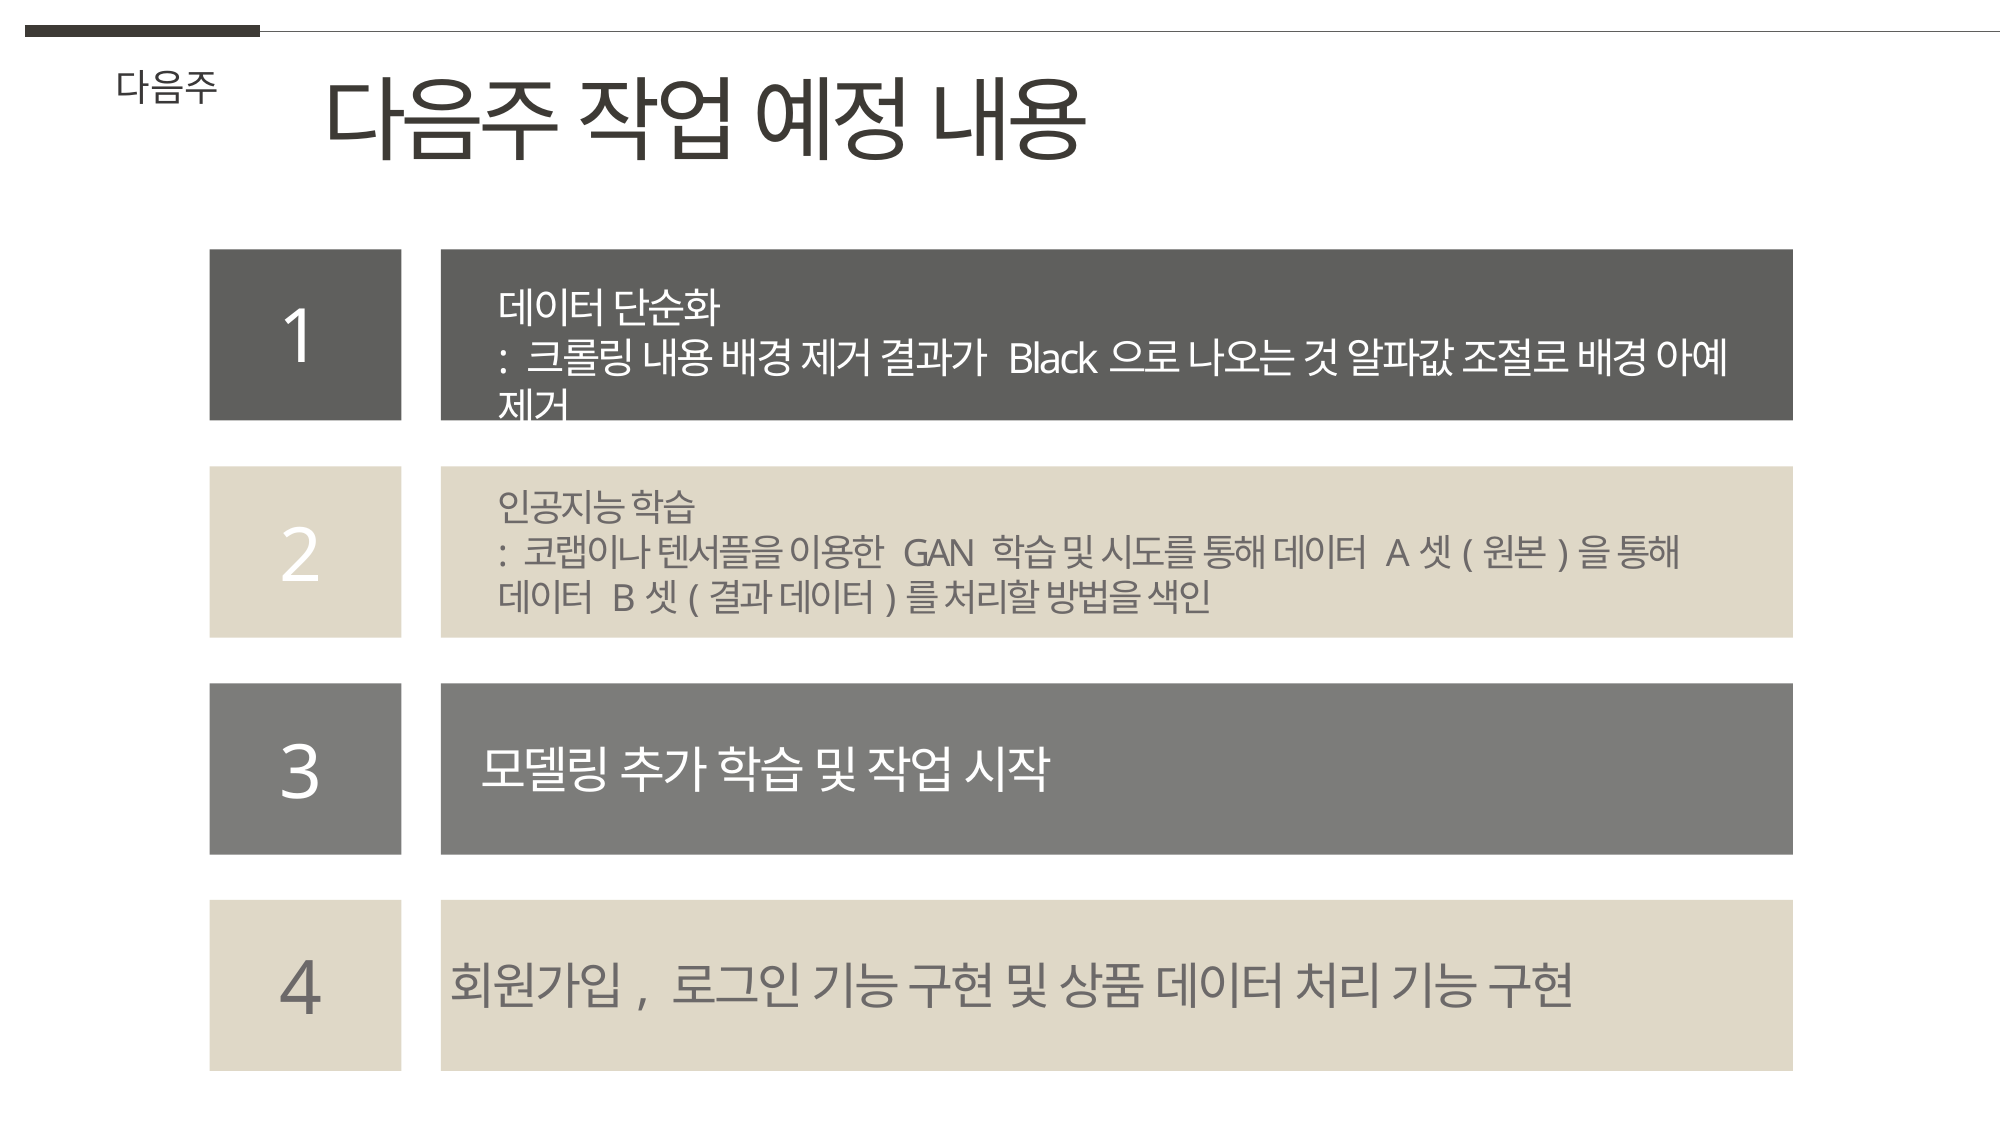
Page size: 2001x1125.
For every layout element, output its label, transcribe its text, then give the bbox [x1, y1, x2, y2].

text_box 인공지능 학습 : 코랩이나 텐서플을 이용한 GAN 학습 및 시도를 통해 데이터 A셋(원본)을 통해 데이터 B셋(결과 데이터)를 처리할 방법을 색인 [483, 476, 1763, 626]
text_box 2 [265, 498, 338, 604]
text_box [209, 899, 402, 1072]
text_box [440, 465, 1794, 639]
text_box 모델링 추가 학습 및 작업 시작 [465, 730, 1067, 806]
text_box [440, 683, 1793, 855]
text_box [440, 899, 1794, 1072]
text_box 1 [263, 279, 336, 385]
text_box 4 [265, 932, 338, 1037]
text_box 데이터 단순화 : 크롤링 내용 배경 제거 결과가 Black으로 나오는 것 알파값 조절로 배경 아예 제거 [483, 274, 1790, 440]
text_box 3 [265, 715, 338, 821]
text_box [209, 683, 402, 855]
text_box 다음주 [101, 56, 235, 117]
text_box [440, 248, 1794, 422]
text_box 다음주 작업 예정 내용 [307, 54, 1107, 179]
text_box [209, 465, 402, 639]
text_box 회원가입, 로그인 기능 구현 및 상품 데이터 처리 기능 구현 [435, 947, 1592, 1023]
text_box [209, 248, 402, 422]
